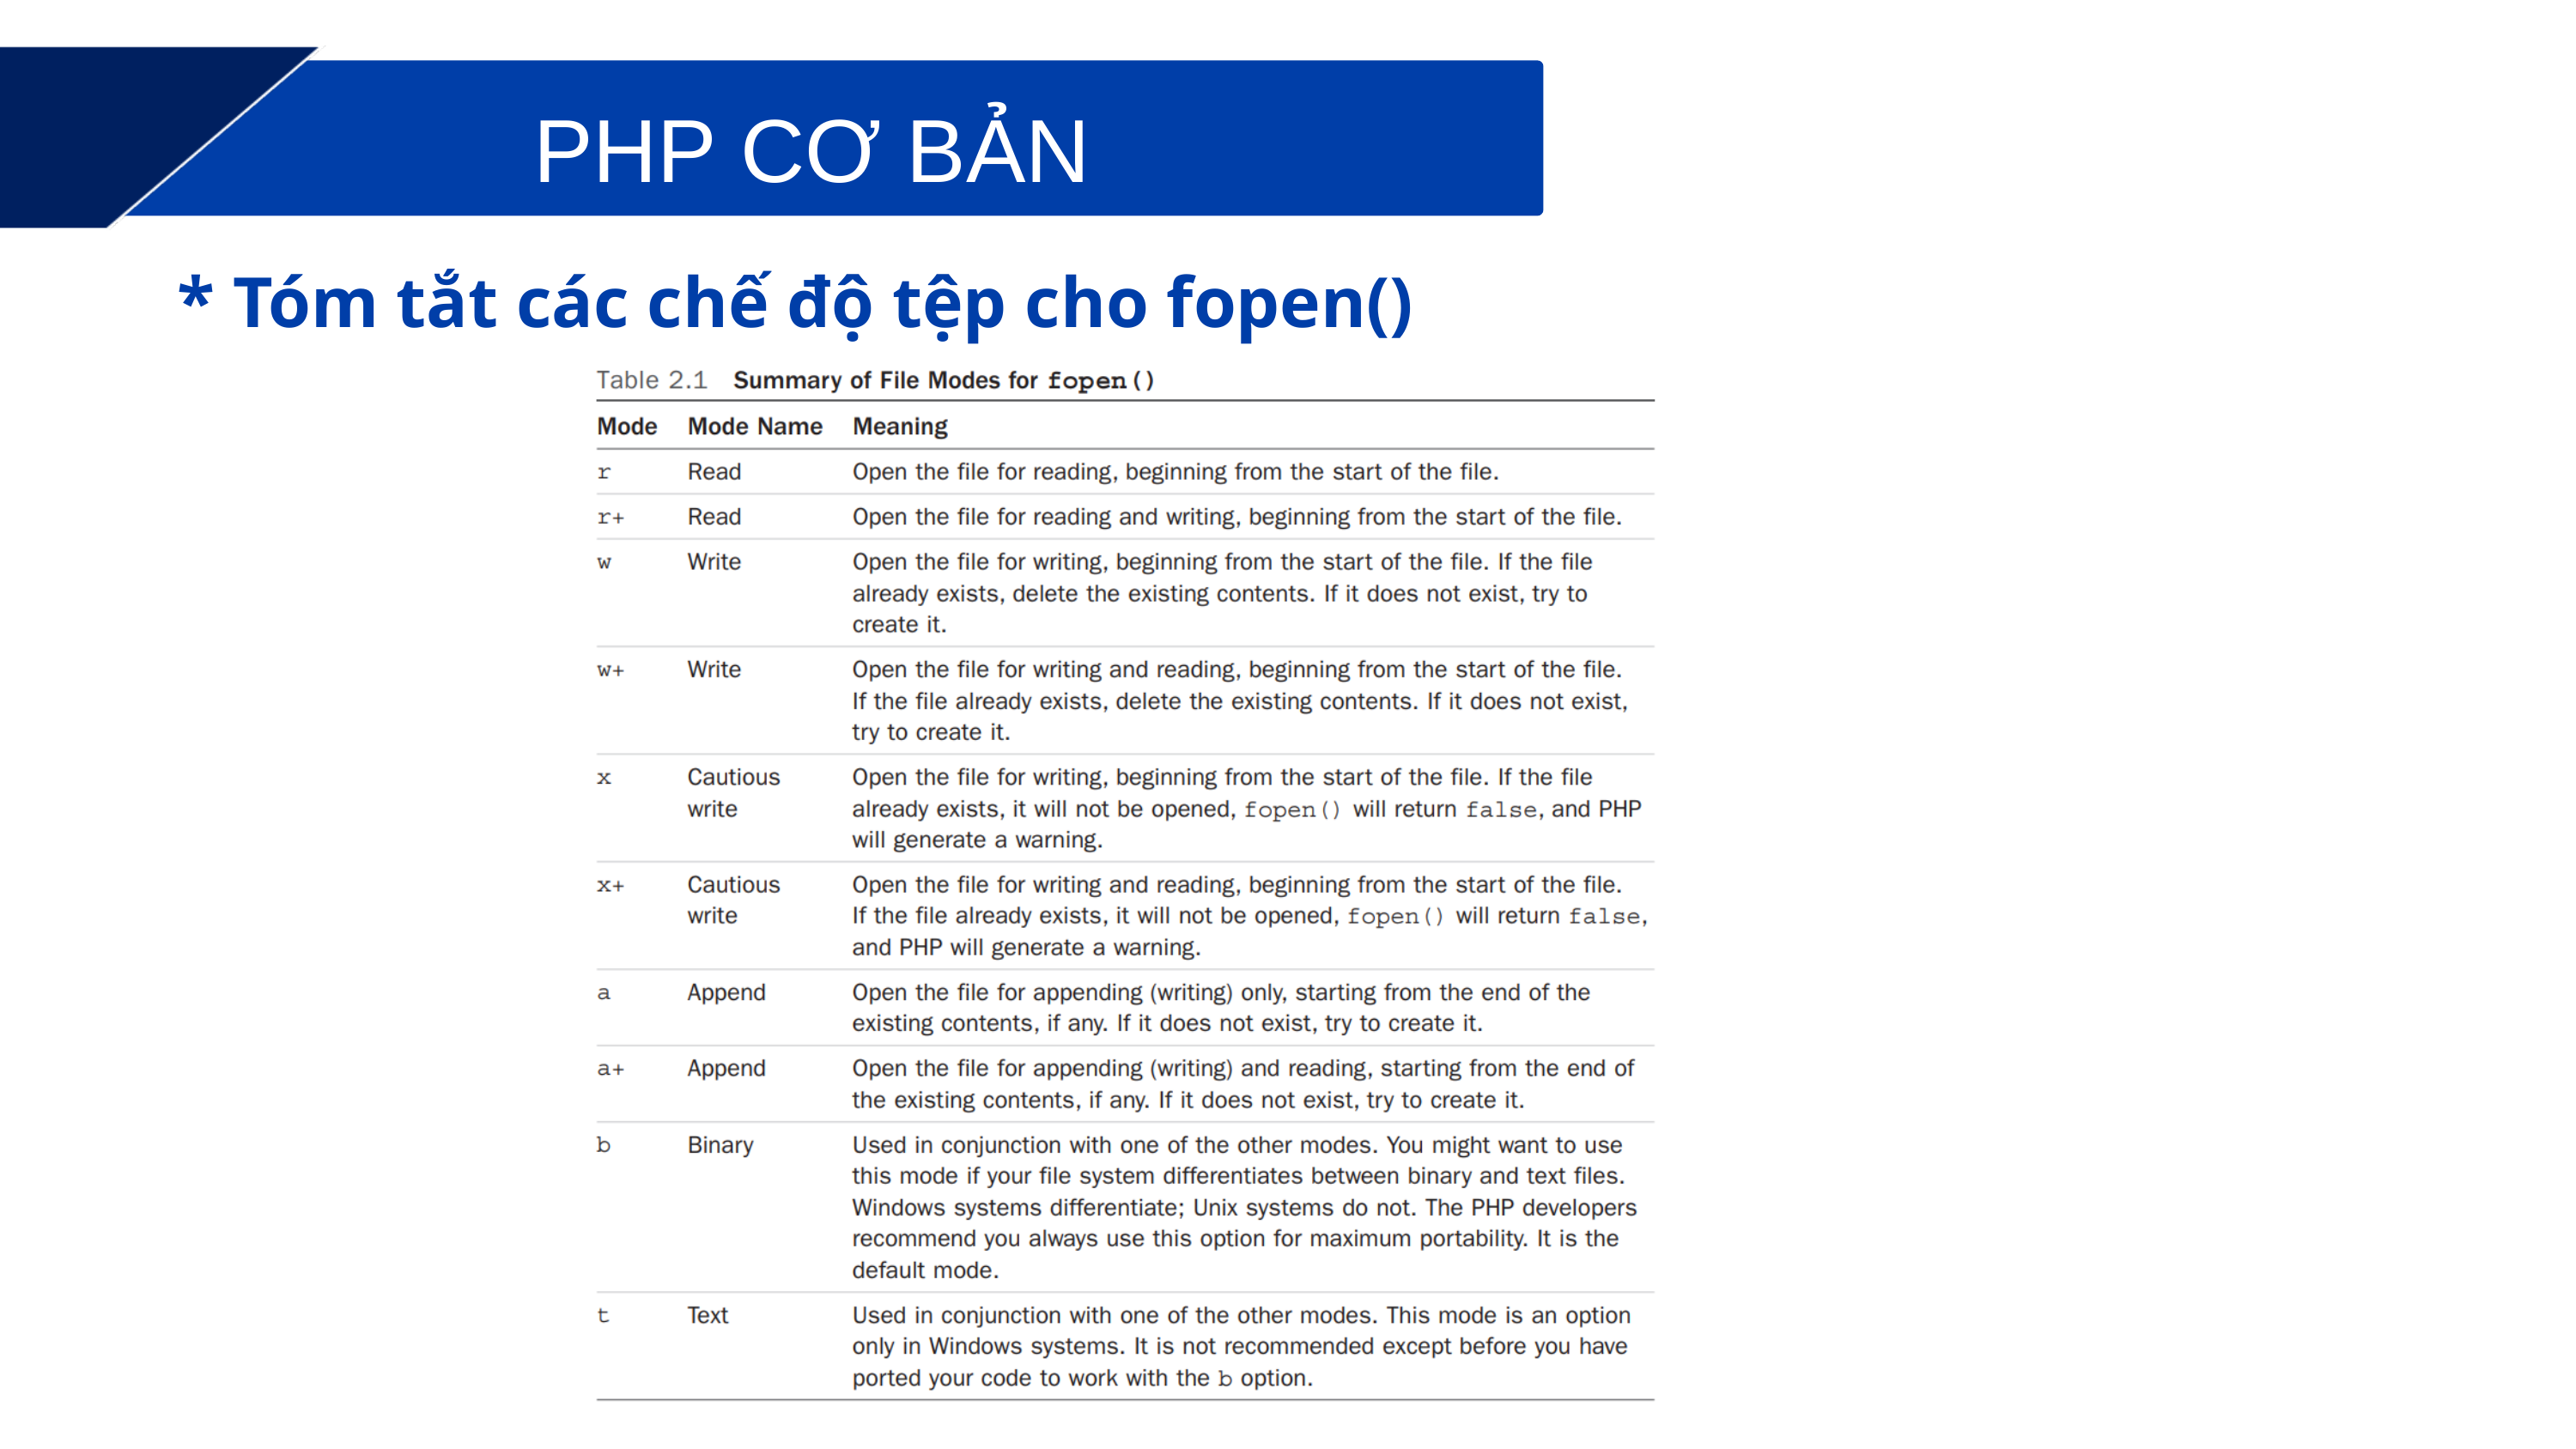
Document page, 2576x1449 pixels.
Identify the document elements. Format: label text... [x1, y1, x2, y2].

text_box PHP CƠ BẢN [96, 7, 1528, 270]
text_box * Tóm tắt các chế độ tệp cho fopen() [177, 244, 2196, 390]
text_box [0, 45, 96, 231]
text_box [112, 60, 1544, 216]
text_box [558, 390, 1756, 1416]
